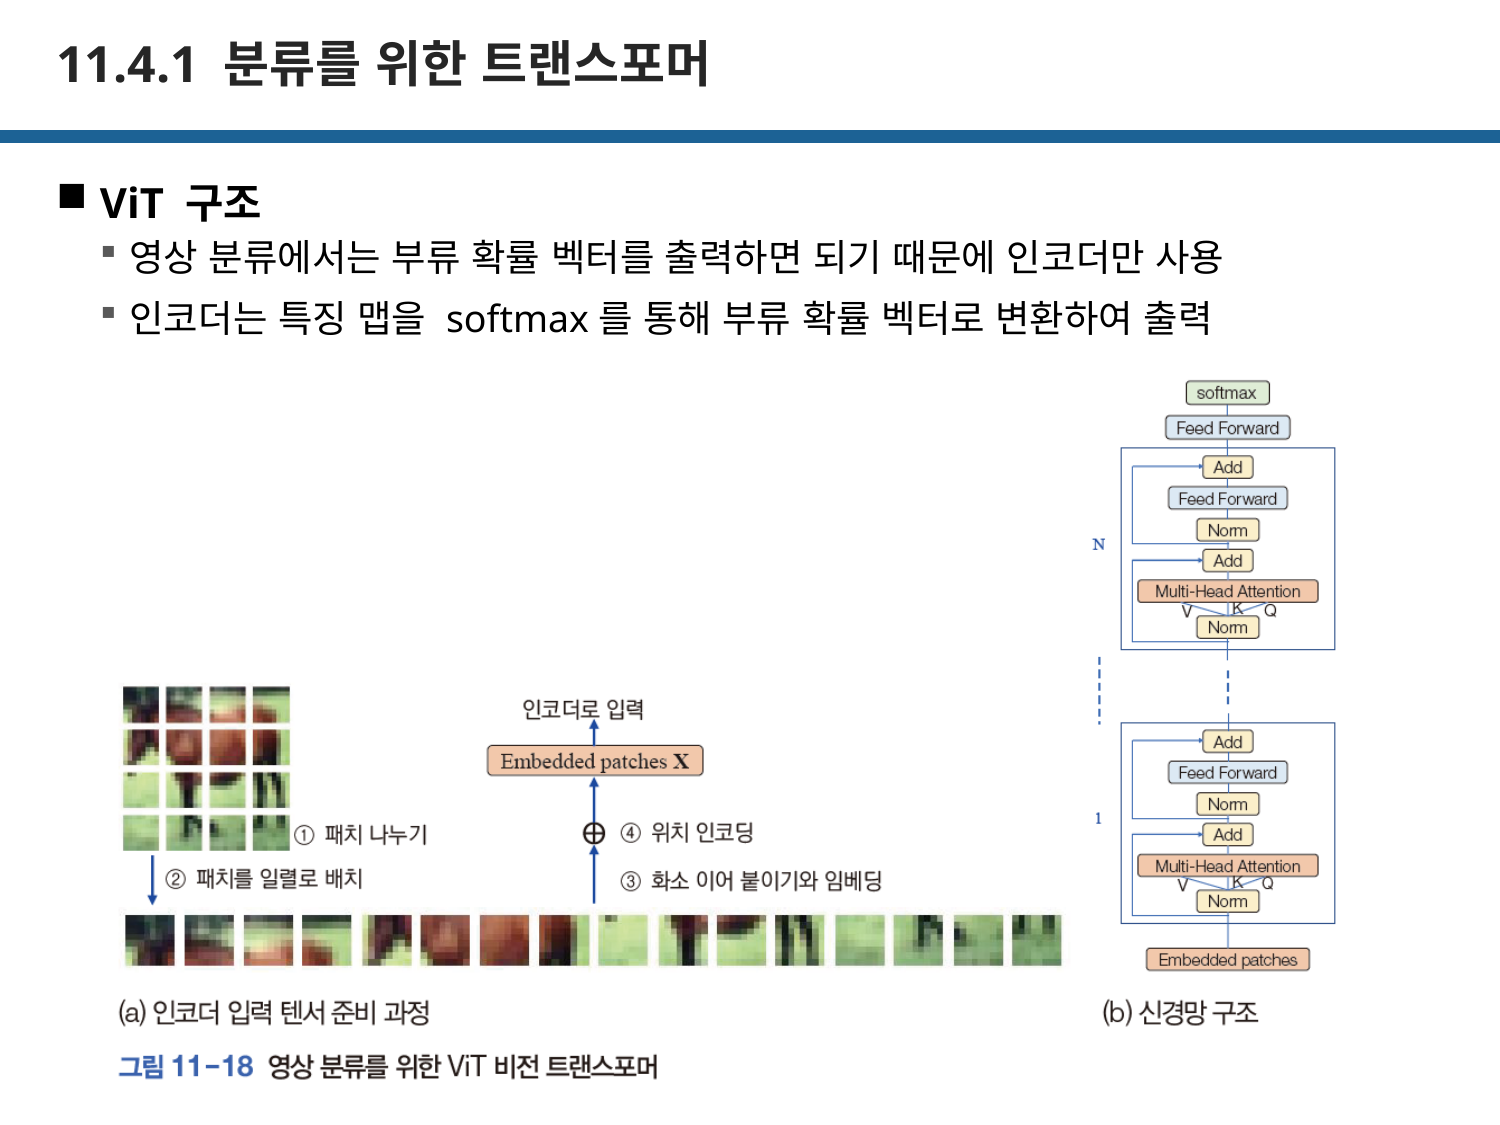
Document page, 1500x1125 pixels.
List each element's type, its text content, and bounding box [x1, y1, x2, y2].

title 11.4.1 분류를 위한 트랜스포머 [41, 17, 1282, 108]
list ViT 구조 영상 분류에서는 부류 확률 벡터를 출력하면 되기 때문에 인코더만 사용 인코더는 특징 맵을 softmax를 통해 부류 확률 벡터로 변환하여 출력 [41, 169, 1459, 1067]
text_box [111, 373, 1341, 1083]
